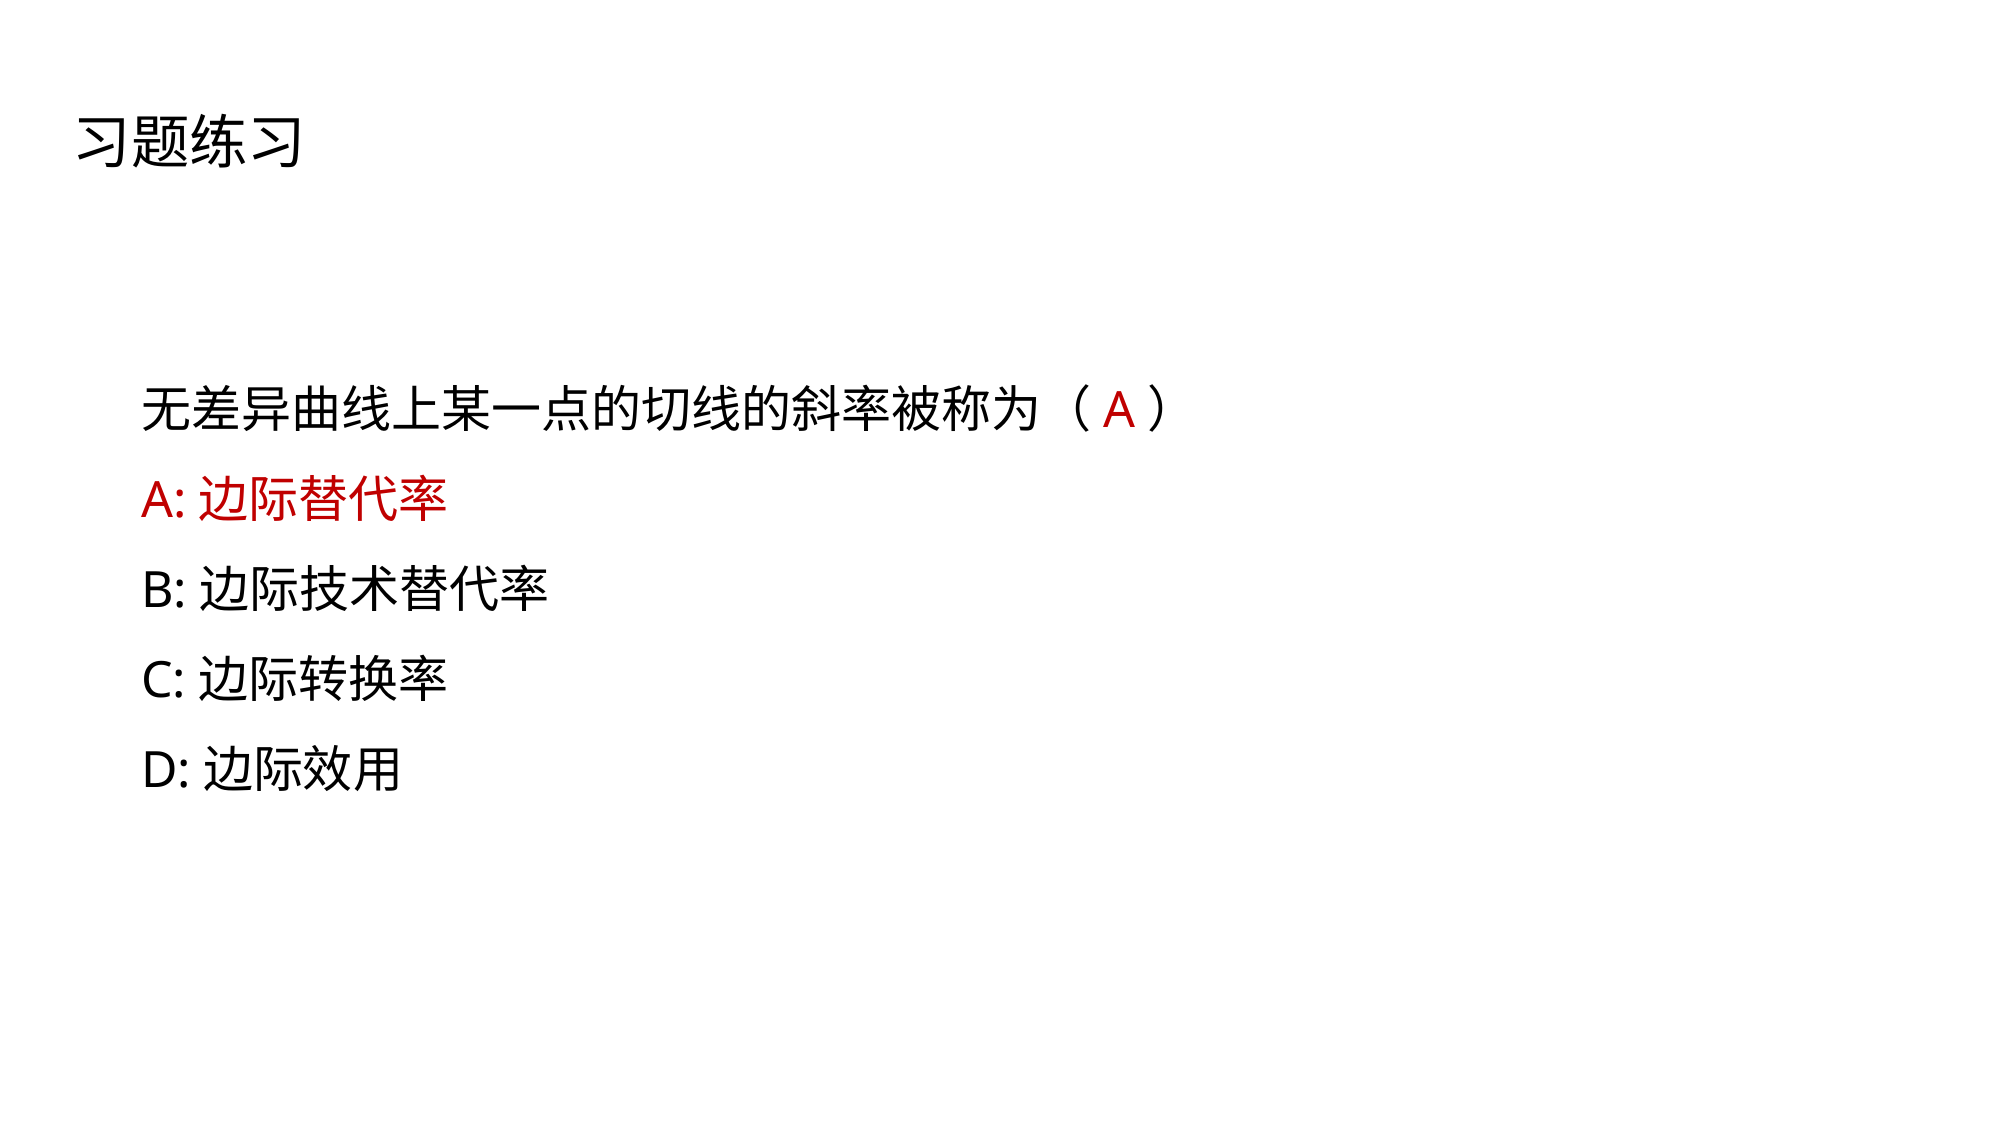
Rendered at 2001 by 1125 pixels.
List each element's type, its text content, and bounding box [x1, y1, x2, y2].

text_box 习题练习 [54, 95, 1502, 184]
text_box 无差异曲线上某一点的切线的斜率被称为（A） A:边际替代率 B:边际技术替代率 C:边际转换率 D:边际效用 [126, 340, 1708, 805]
